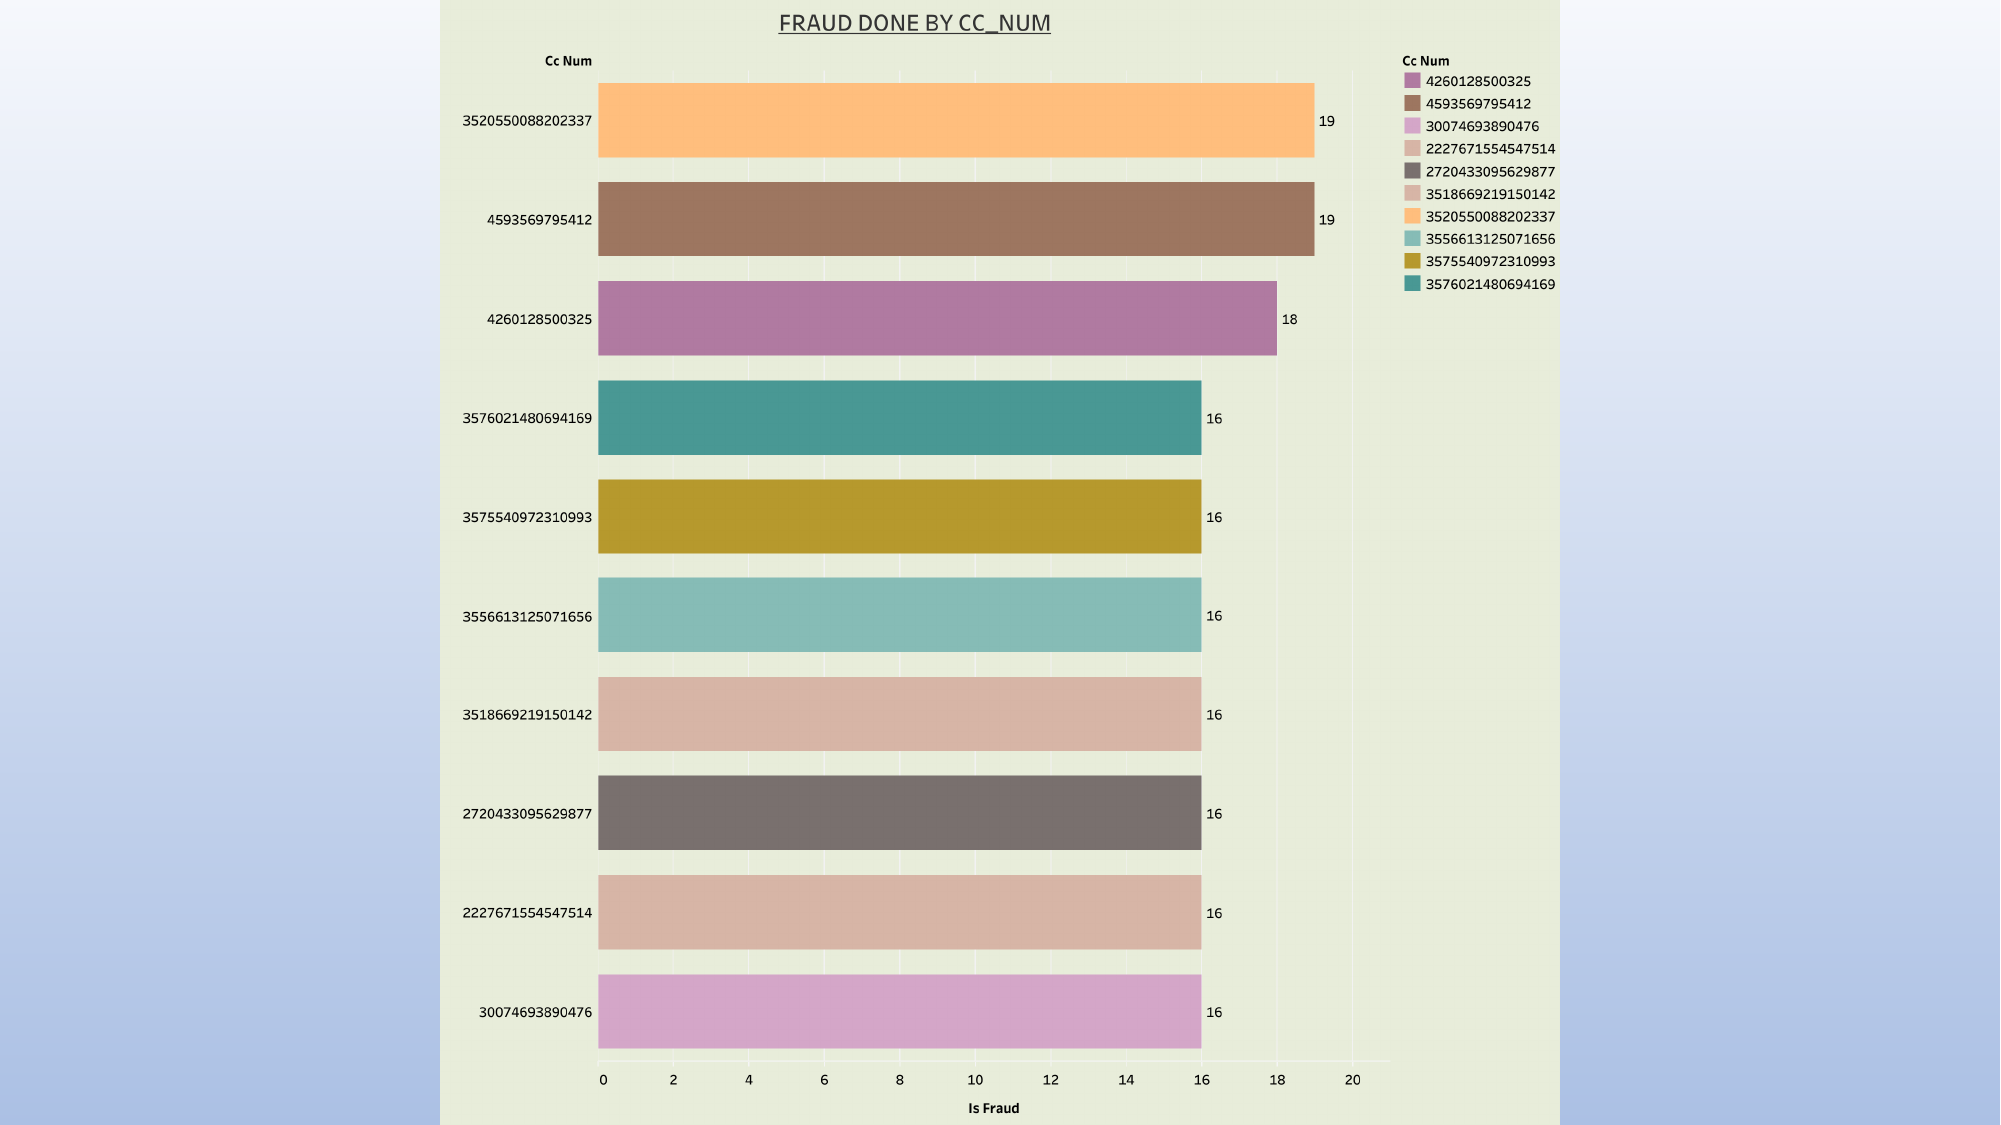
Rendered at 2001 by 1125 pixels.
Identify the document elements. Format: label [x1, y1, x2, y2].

picture [440, 0, 1560, 1125]
